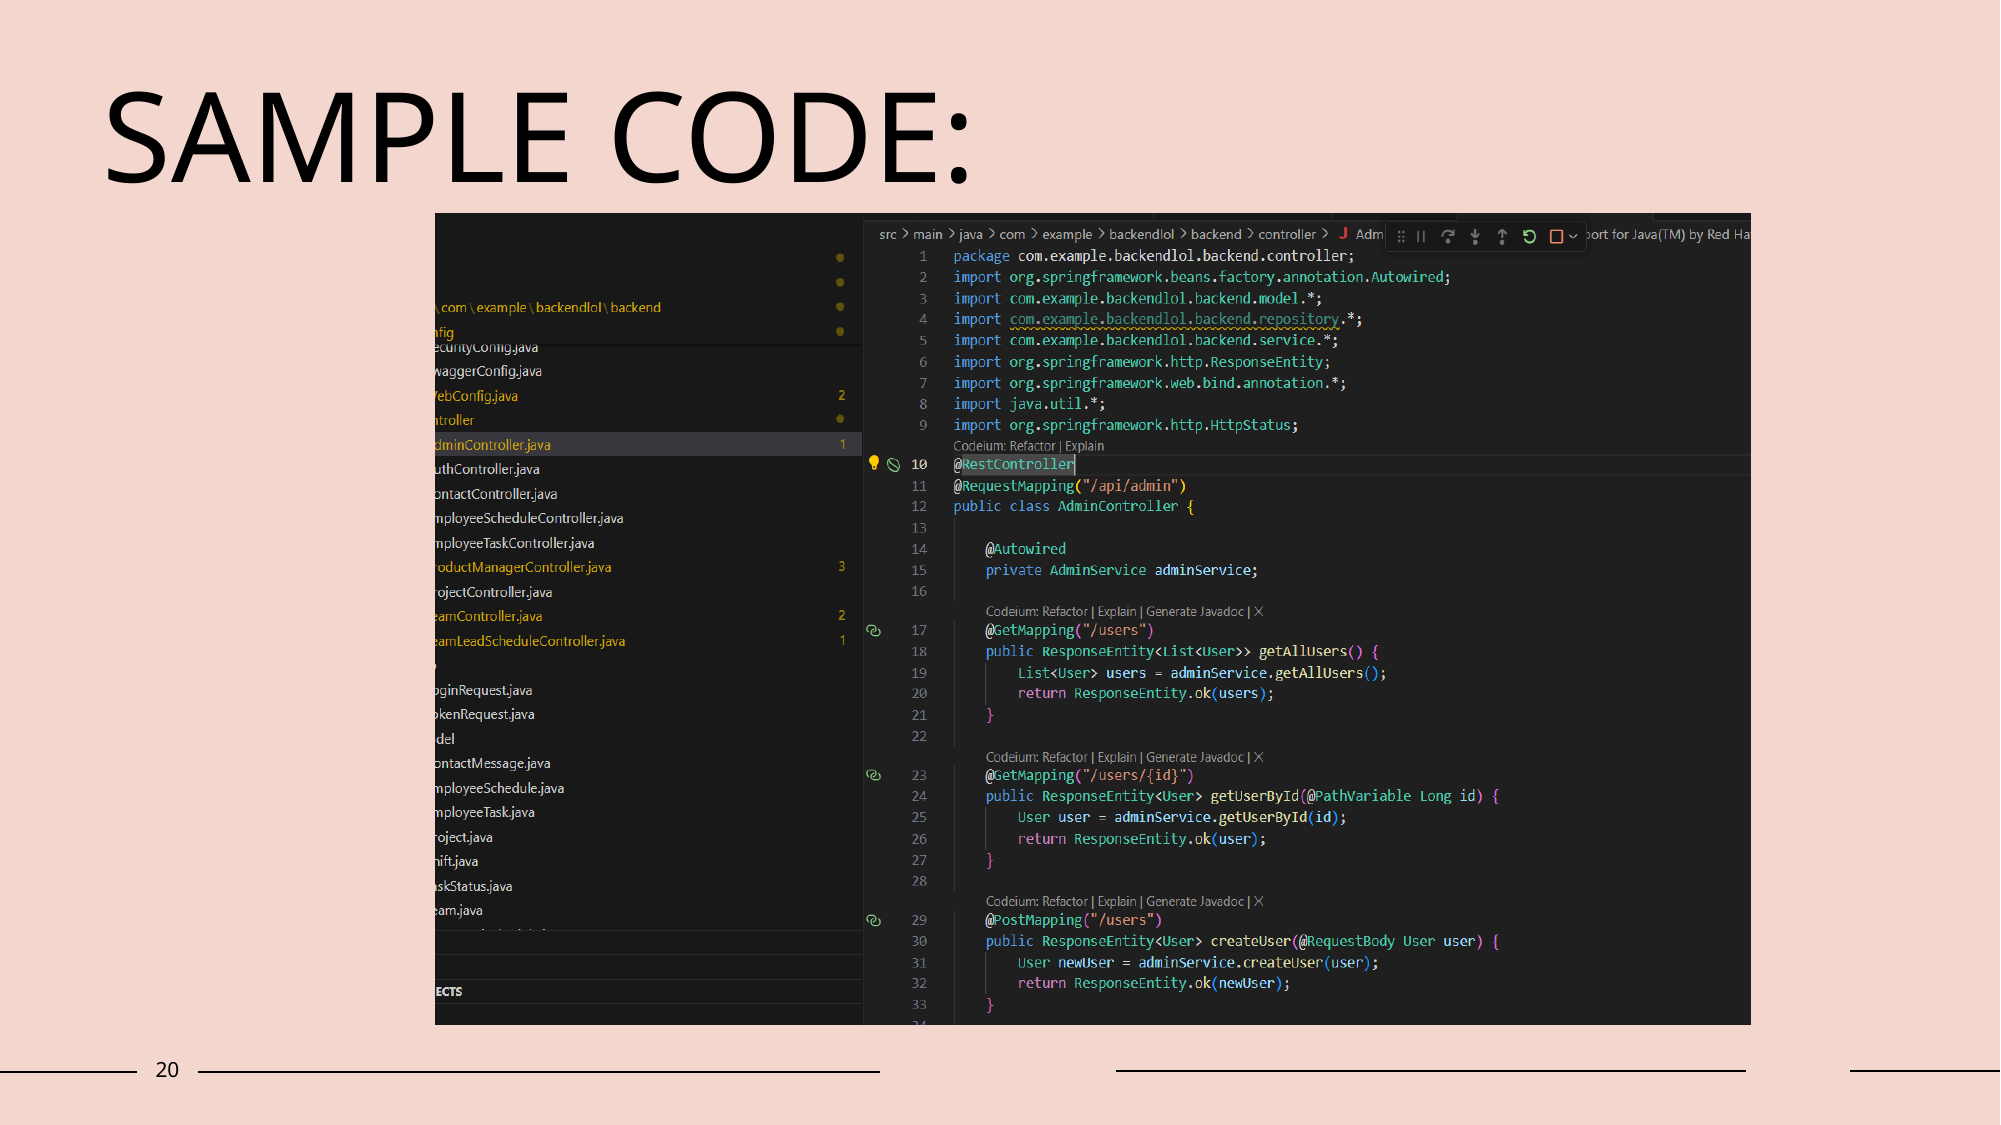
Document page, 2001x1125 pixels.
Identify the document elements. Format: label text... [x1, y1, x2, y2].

title SAMPLE CODE: [0, 50, 1080, 134]
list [435, 213, 1751, 1025]
slide_number 20 [137, 1050, 198, 1091]
